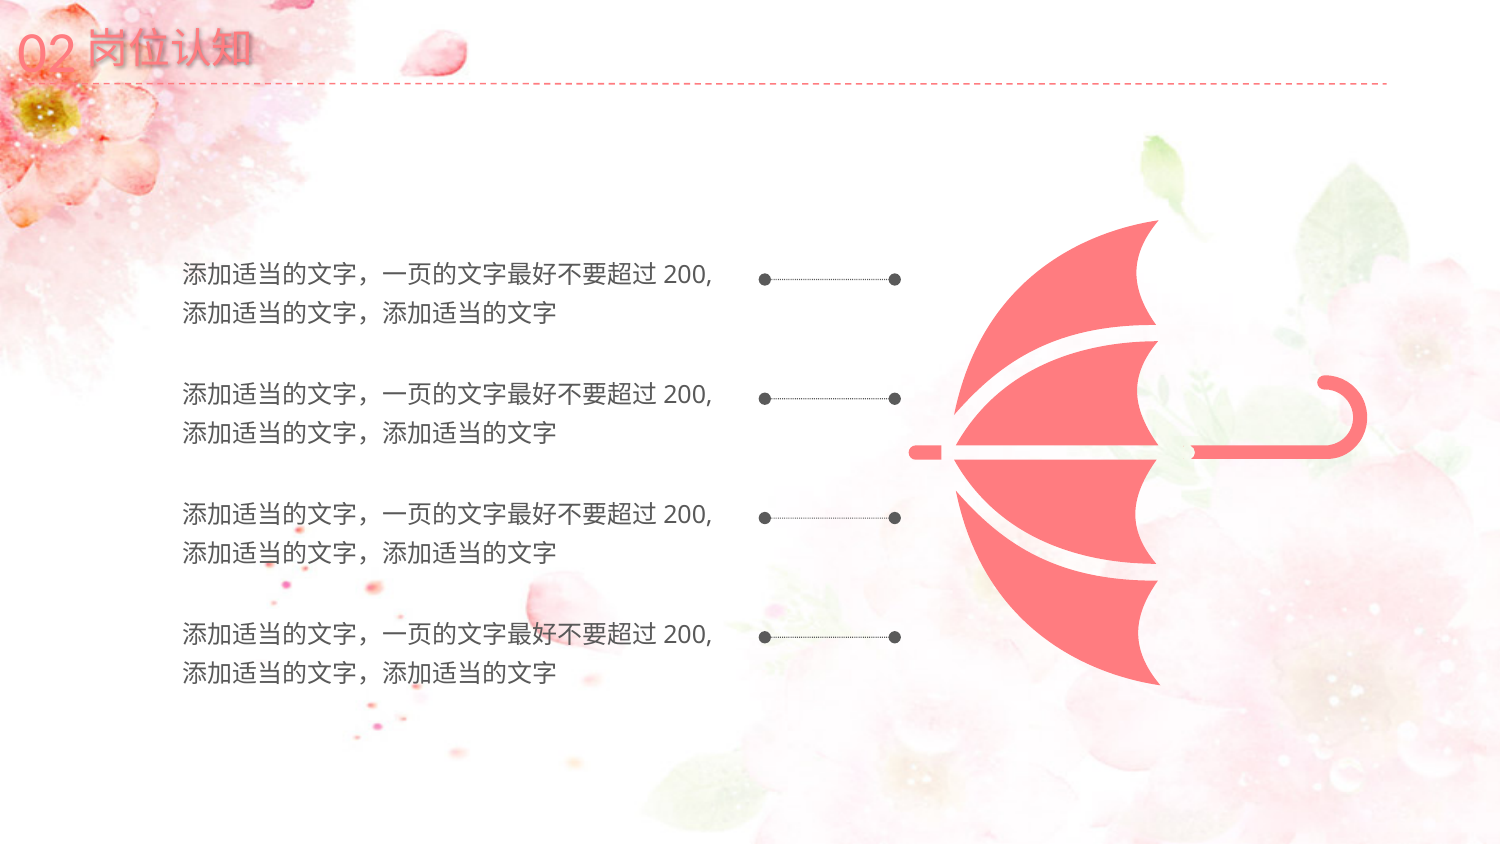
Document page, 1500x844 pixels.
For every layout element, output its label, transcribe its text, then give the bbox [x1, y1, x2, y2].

text_box 添加适当的文字，一页的文字最好不要超过200,添加适当的文字，添加适当的文字 [171, 364, 750, 454]
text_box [908, 219, 1368, 686]
text_box 添加适当的文字，一页的文字最好不要超过200,添加适当的文字，添加适当的文字 [171, 604, 750, 694]
text_box 02 [2, 6, 92, 92]
text_box 添加适当的文字，一页的文字最好不要超过200,添加适当的文字，添加适当的文字 [171, 244, 750, 334]
picture [0, 0, 1500, 844]
text_box 添加适当的文字，一页的文字最好不要超过200,添加适当的文字，添加适当的文字 [171, 484, 750, 574]
text_box 岗位认知 [92, 14, 604, 80]
